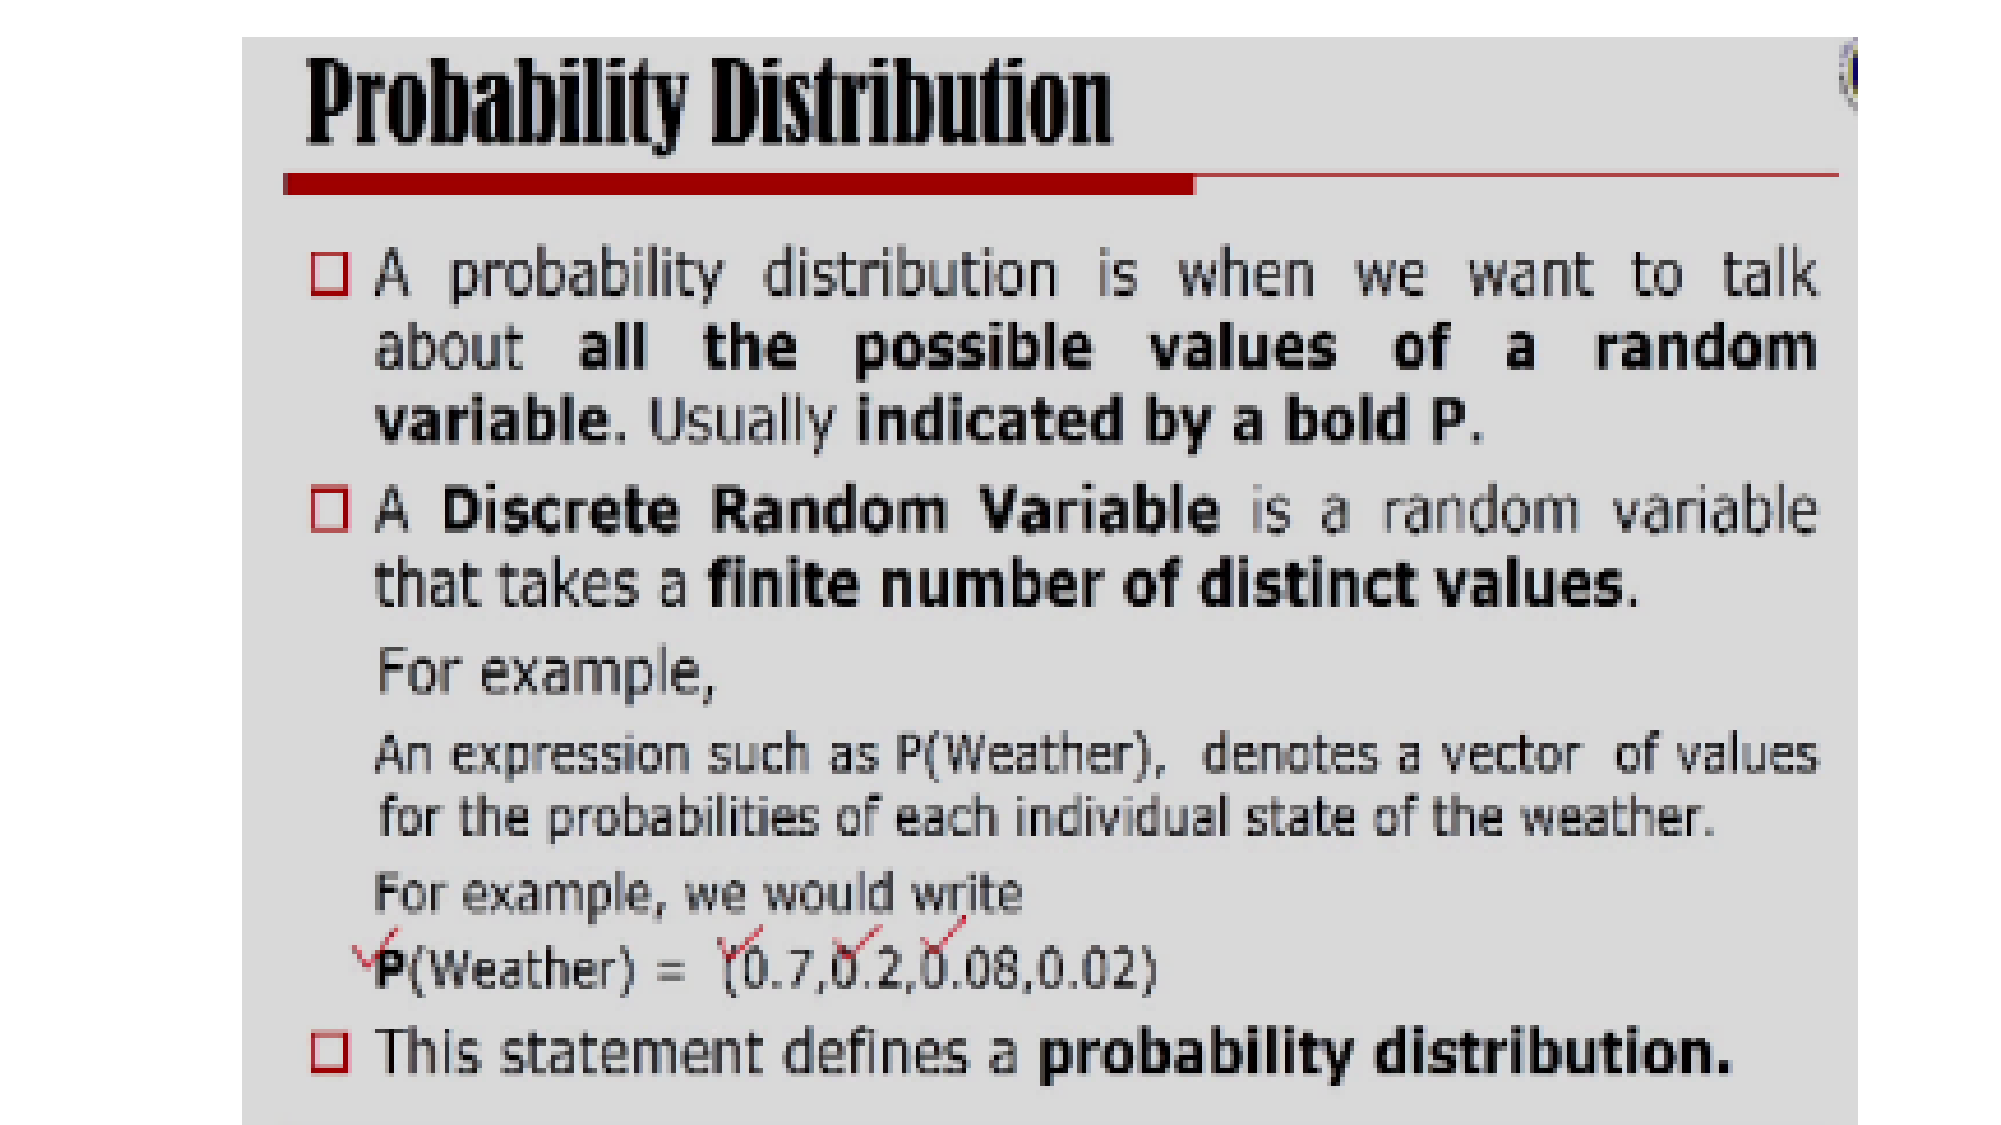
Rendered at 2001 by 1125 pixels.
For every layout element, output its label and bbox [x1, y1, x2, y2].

picture [241, 37, 1858, 1125]
